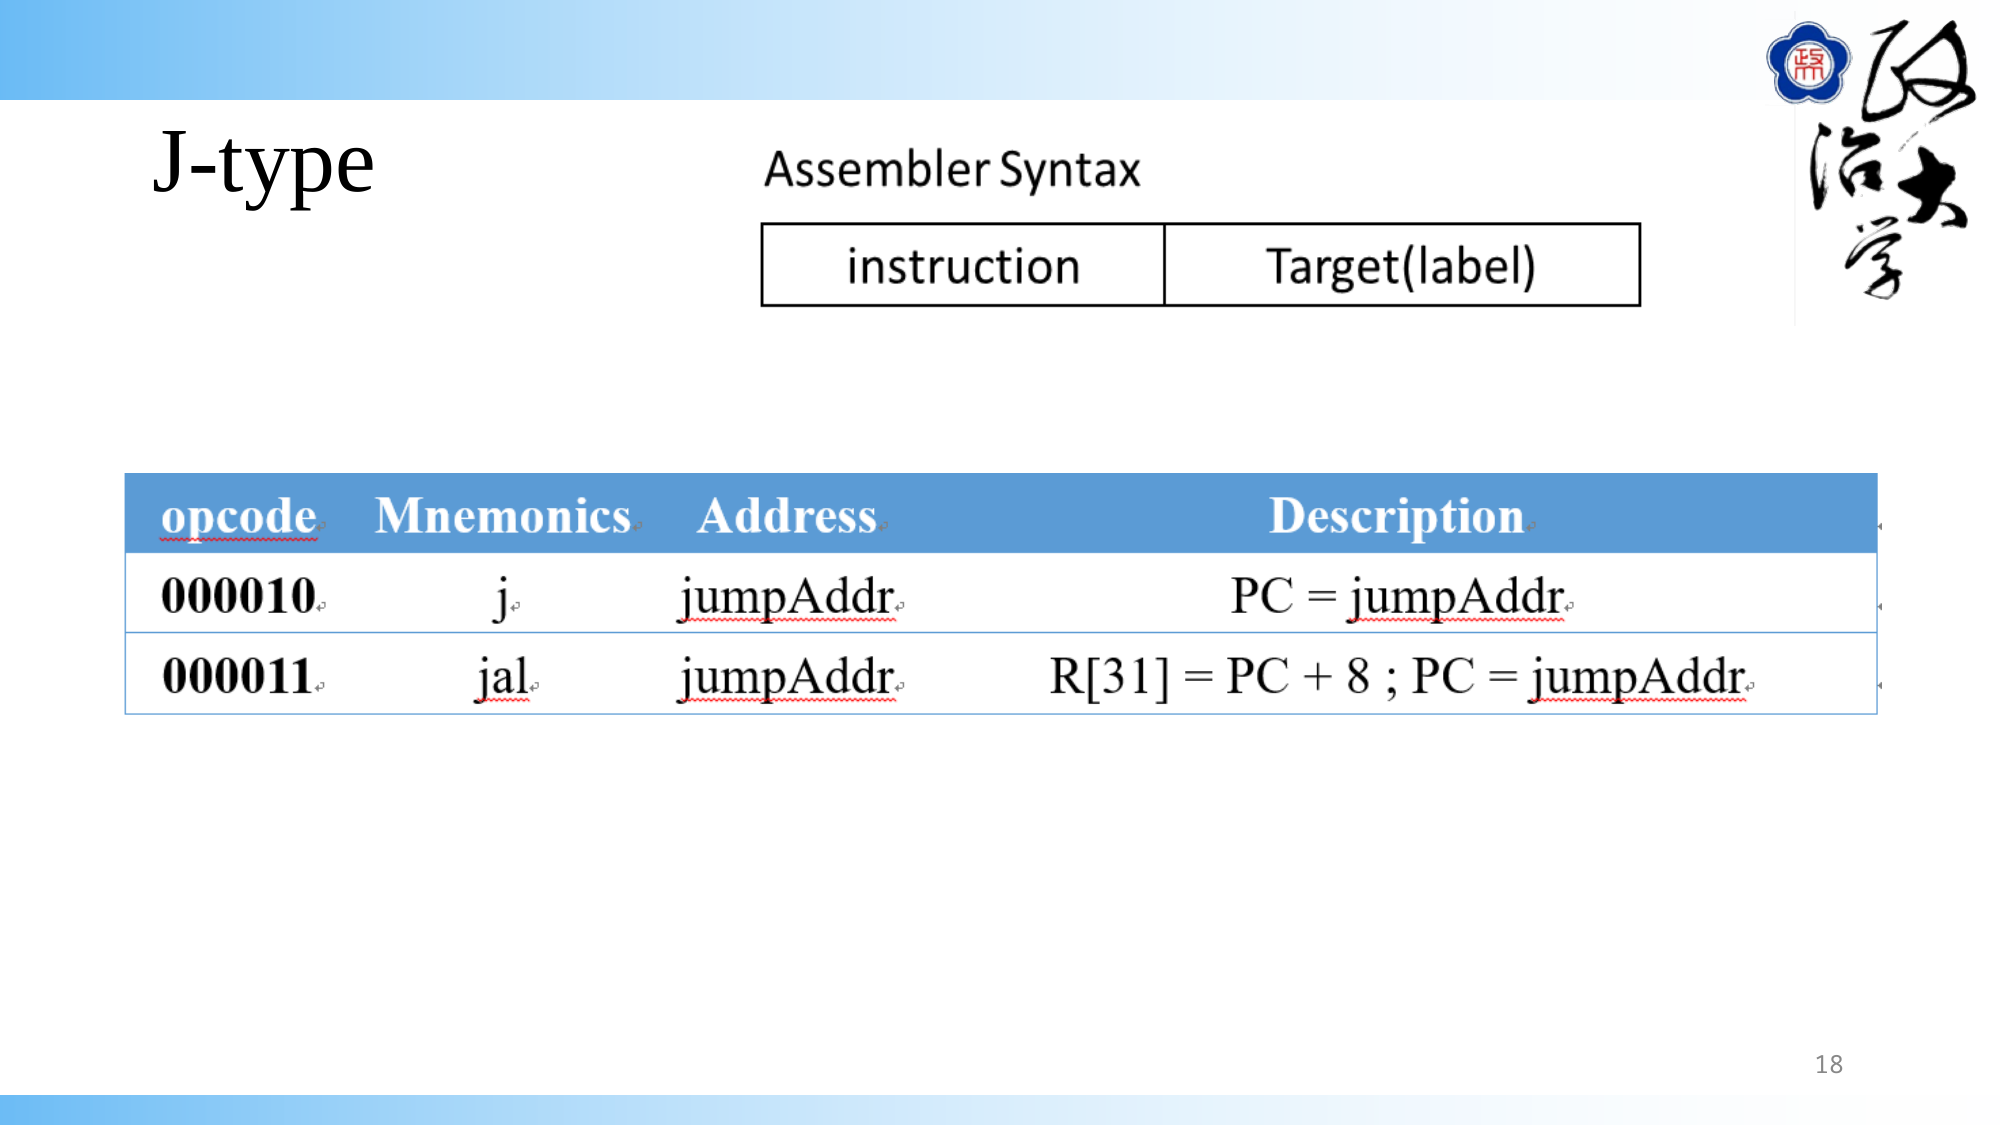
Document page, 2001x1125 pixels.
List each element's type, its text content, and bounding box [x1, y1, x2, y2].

picture [118, 473, 1882, 719]
title J-type [137, 52, 1863, 271]
picture [749, 11, 1983, 332]
